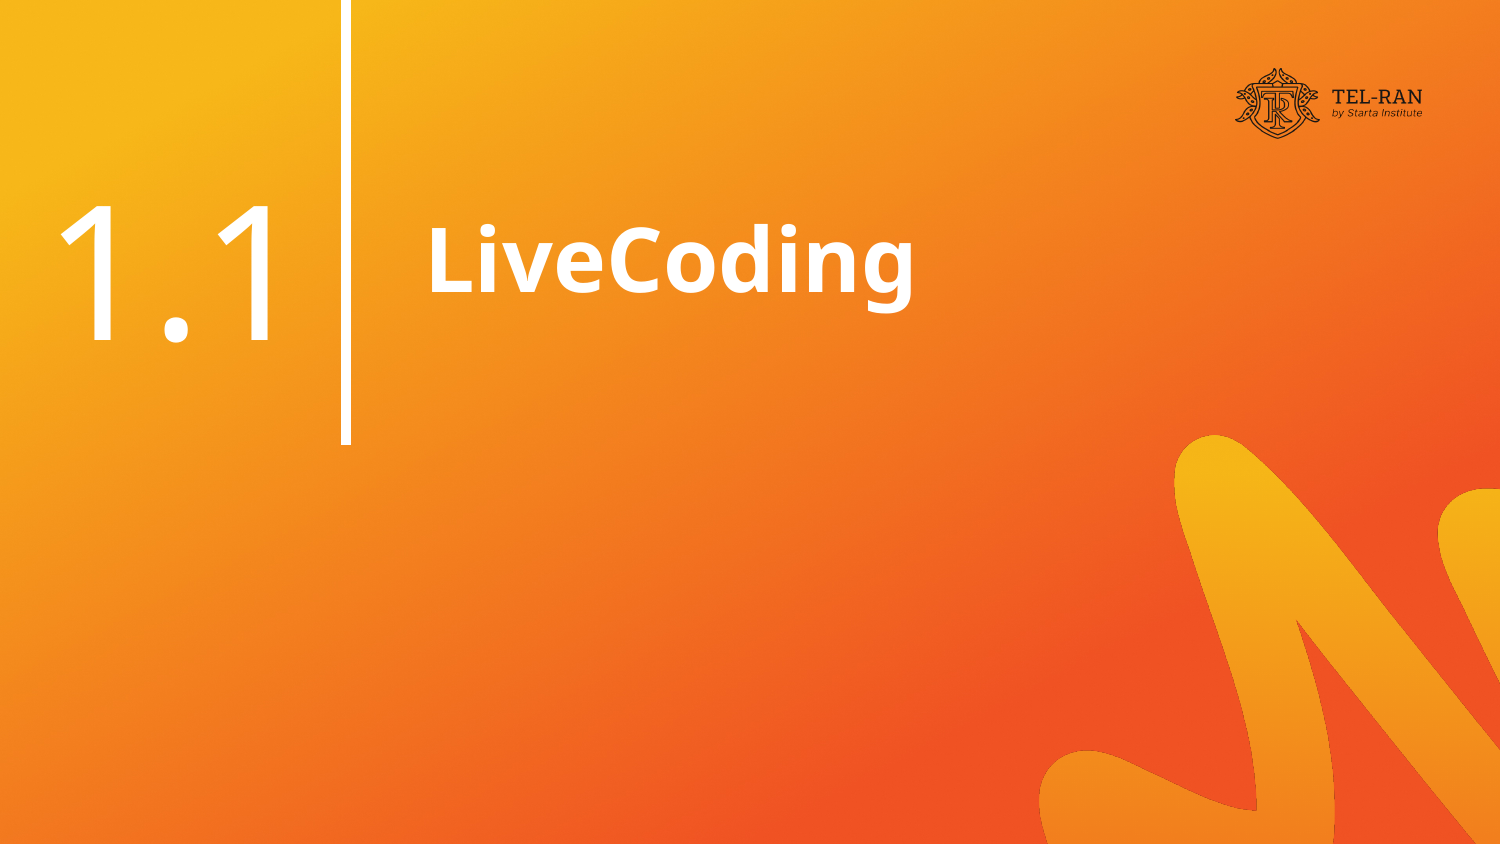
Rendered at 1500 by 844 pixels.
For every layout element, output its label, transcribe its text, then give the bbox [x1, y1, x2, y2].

subtitle LiveCoding [409, 200, 1415, 720]
picture [0, 0, 1500, 844]
title 1.1 [21, 138, 324, 445]
